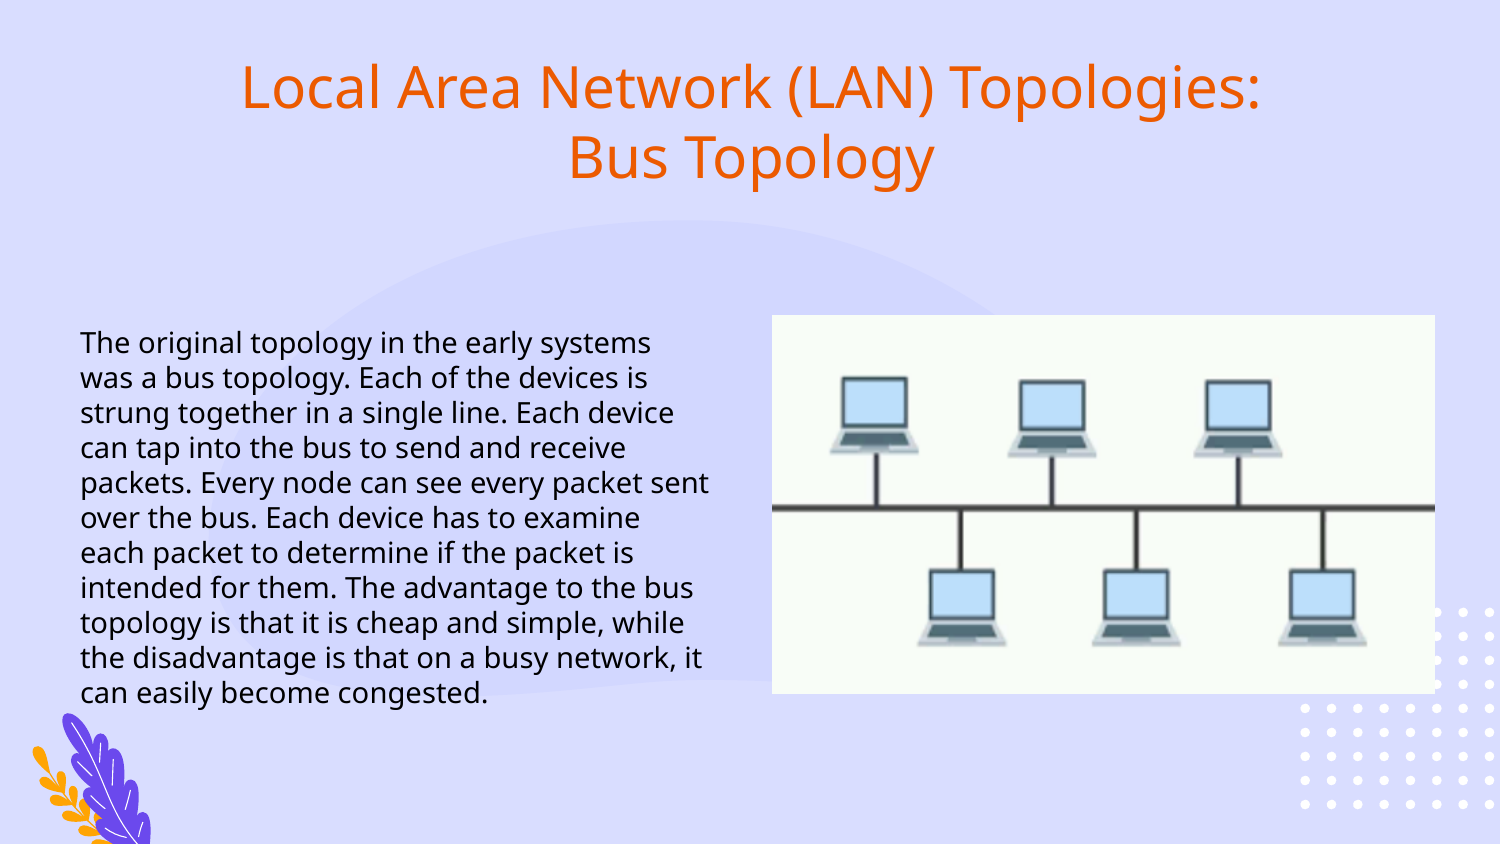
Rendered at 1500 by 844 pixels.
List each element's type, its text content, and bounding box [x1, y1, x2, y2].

title Local Area Network (LAN) Topologies: Bus Topology [119, 35, 1384, 130]
text_box The original topology in the early systems was a bus topology. Each of the devices is strung together in a single line. Each device can tap into the bus to send and receive packets. Every node can see every packet sent over the bus. Each device has to examine each packet to determine if the packet is intended for them. The advantage to the bus topology is that it is cheap and simple, while the disadvantage is that on a busy network, it can easily become congested. [65, 317, 728, 752]
picture [772, 315, 1435, 695]
